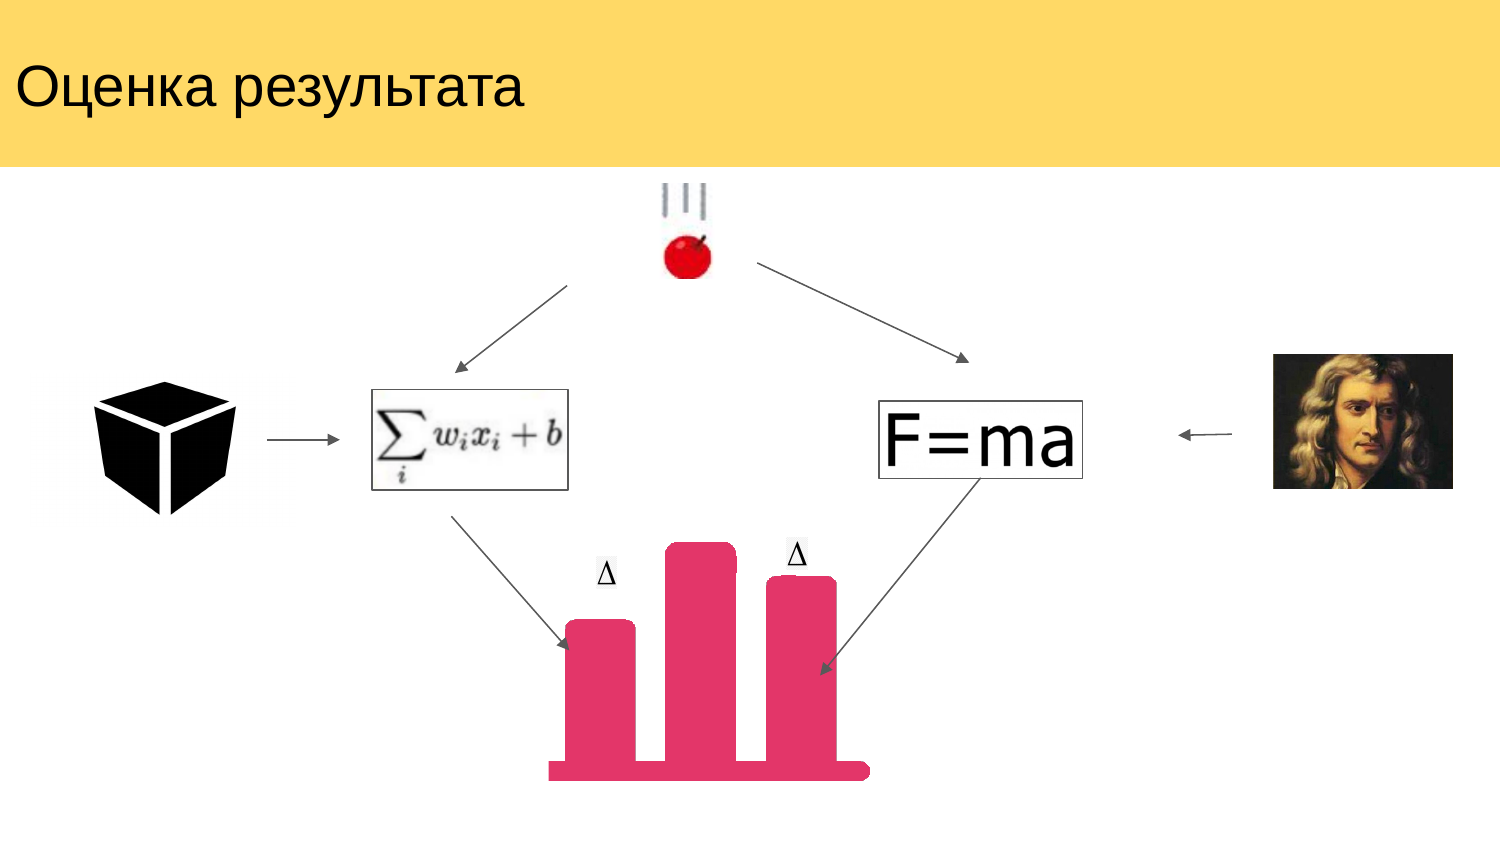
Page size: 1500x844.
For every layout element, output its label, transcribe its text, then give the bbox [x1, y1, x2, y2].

picture [372, 389, 568, 490]
picture [1273, 354, 1454, 490]
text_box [548, 458, 872, 784]
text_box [451, 515, 570, 651]
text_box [819, 477, 981, 676]
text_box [757, 262, 970, 363]
picture [631, 183, 730, 279]
picture [879, 401, 1082, 478]
picture [29, 372, 296, 527]
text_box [454, 285, 568, 374]
title Оценка результата [0, 0, 1500, 167]
